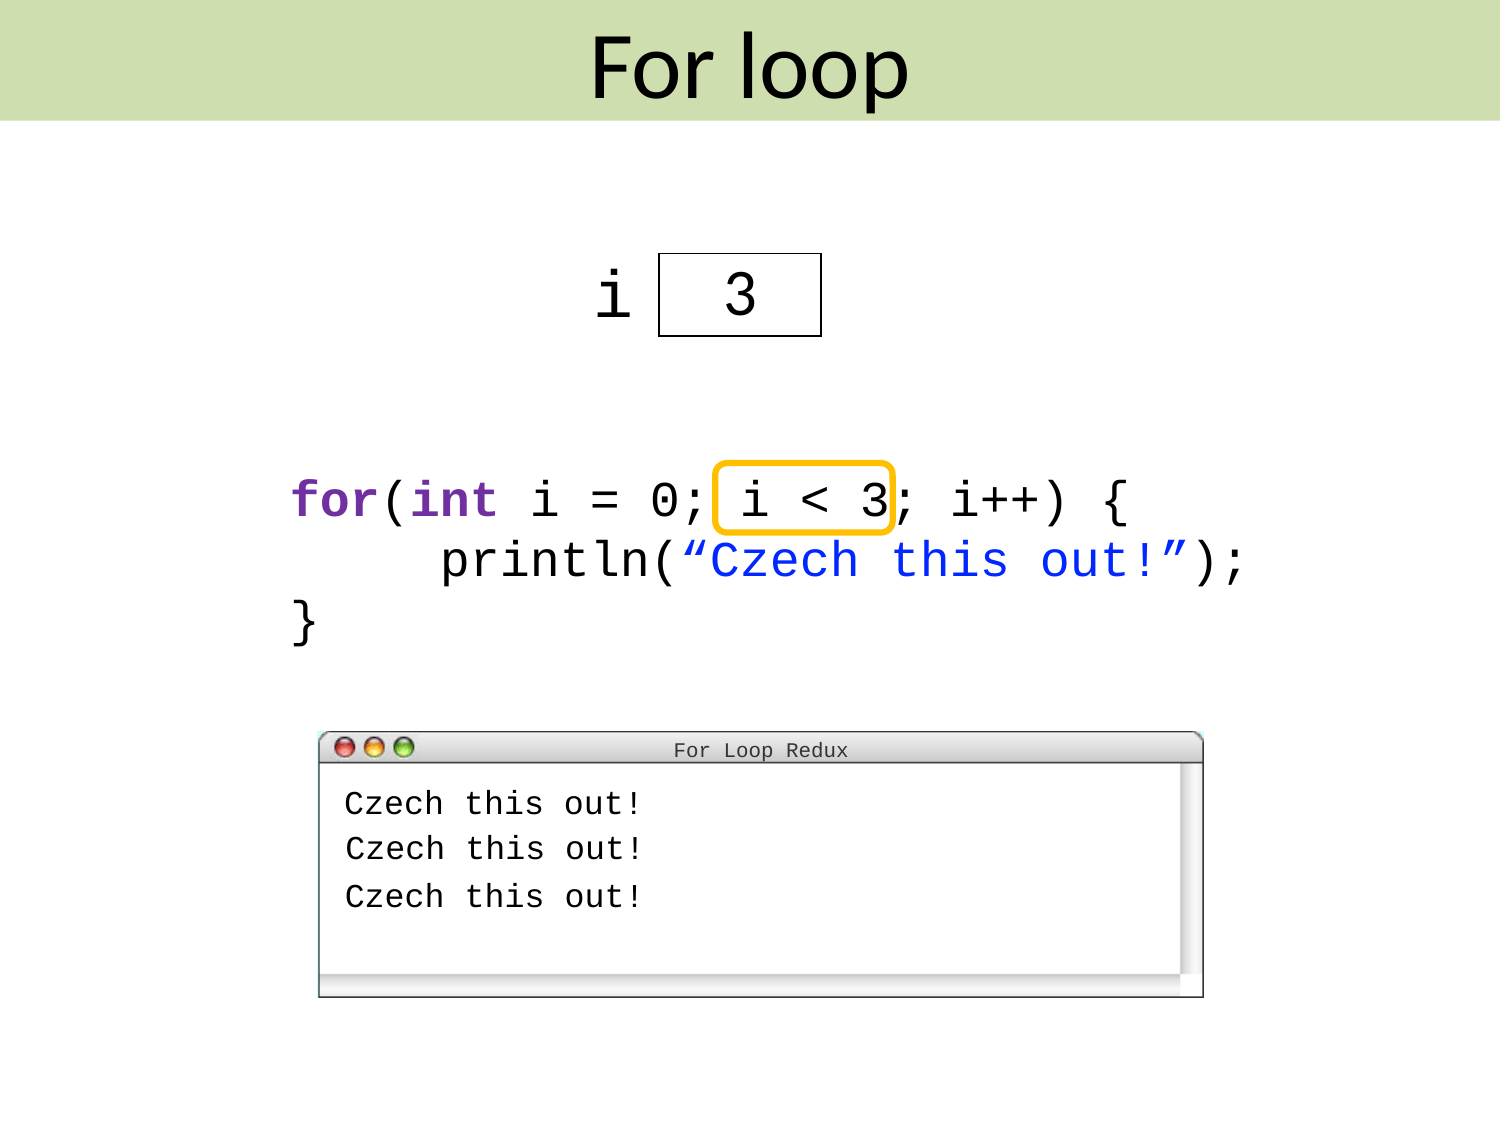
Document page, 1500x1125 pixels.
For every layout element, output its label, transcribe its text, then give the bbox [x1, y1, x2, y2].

text_box i [578, 243, 649, 338]
text_box [714, 462, 894, 534]
text_box for(int i = 0; i < 3; i++) { println(“Czech this out!”); } [125, 398, 1265, 714]
text_box For loop [0, 0, 1500, 121]
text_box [317, 728, 1204, 998]
text_box 3 [658, 253, 822, 337]
